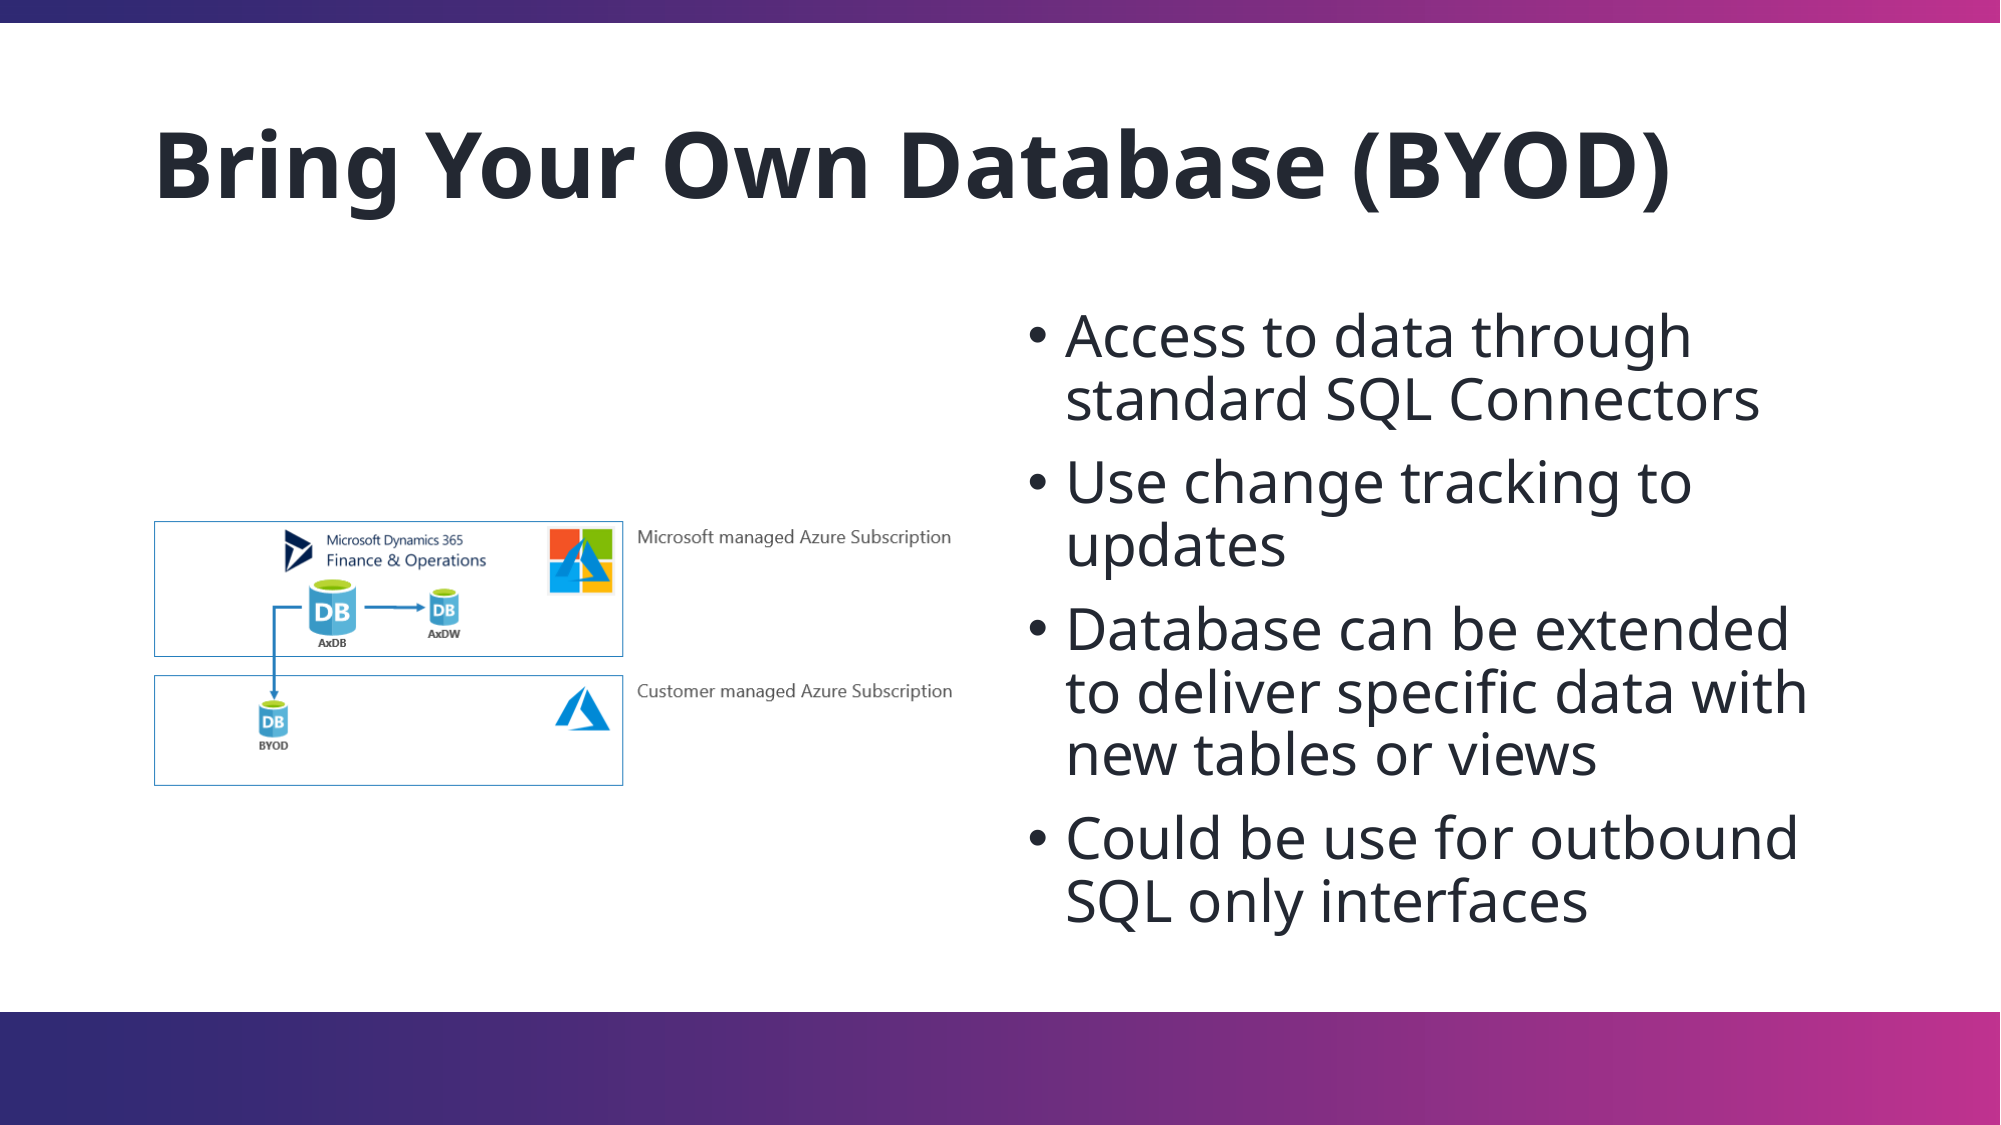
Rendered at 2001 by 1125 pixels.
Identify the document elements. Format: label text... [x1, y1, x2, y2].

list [137, 507, 988, 805]
picture [0, 0, 2000, 23]
title Bring Your Own Database (BYOD) [137, 59, 1863, 278]
list Access to data through standard SQL Connectors Use change tracking to updates Database can be extended to deliver specific data with new tables or views Could be use for outbound SQL only interfaces [1012, 299, 1863, 1014]
picture [0, 1012, 2000, 1125]
